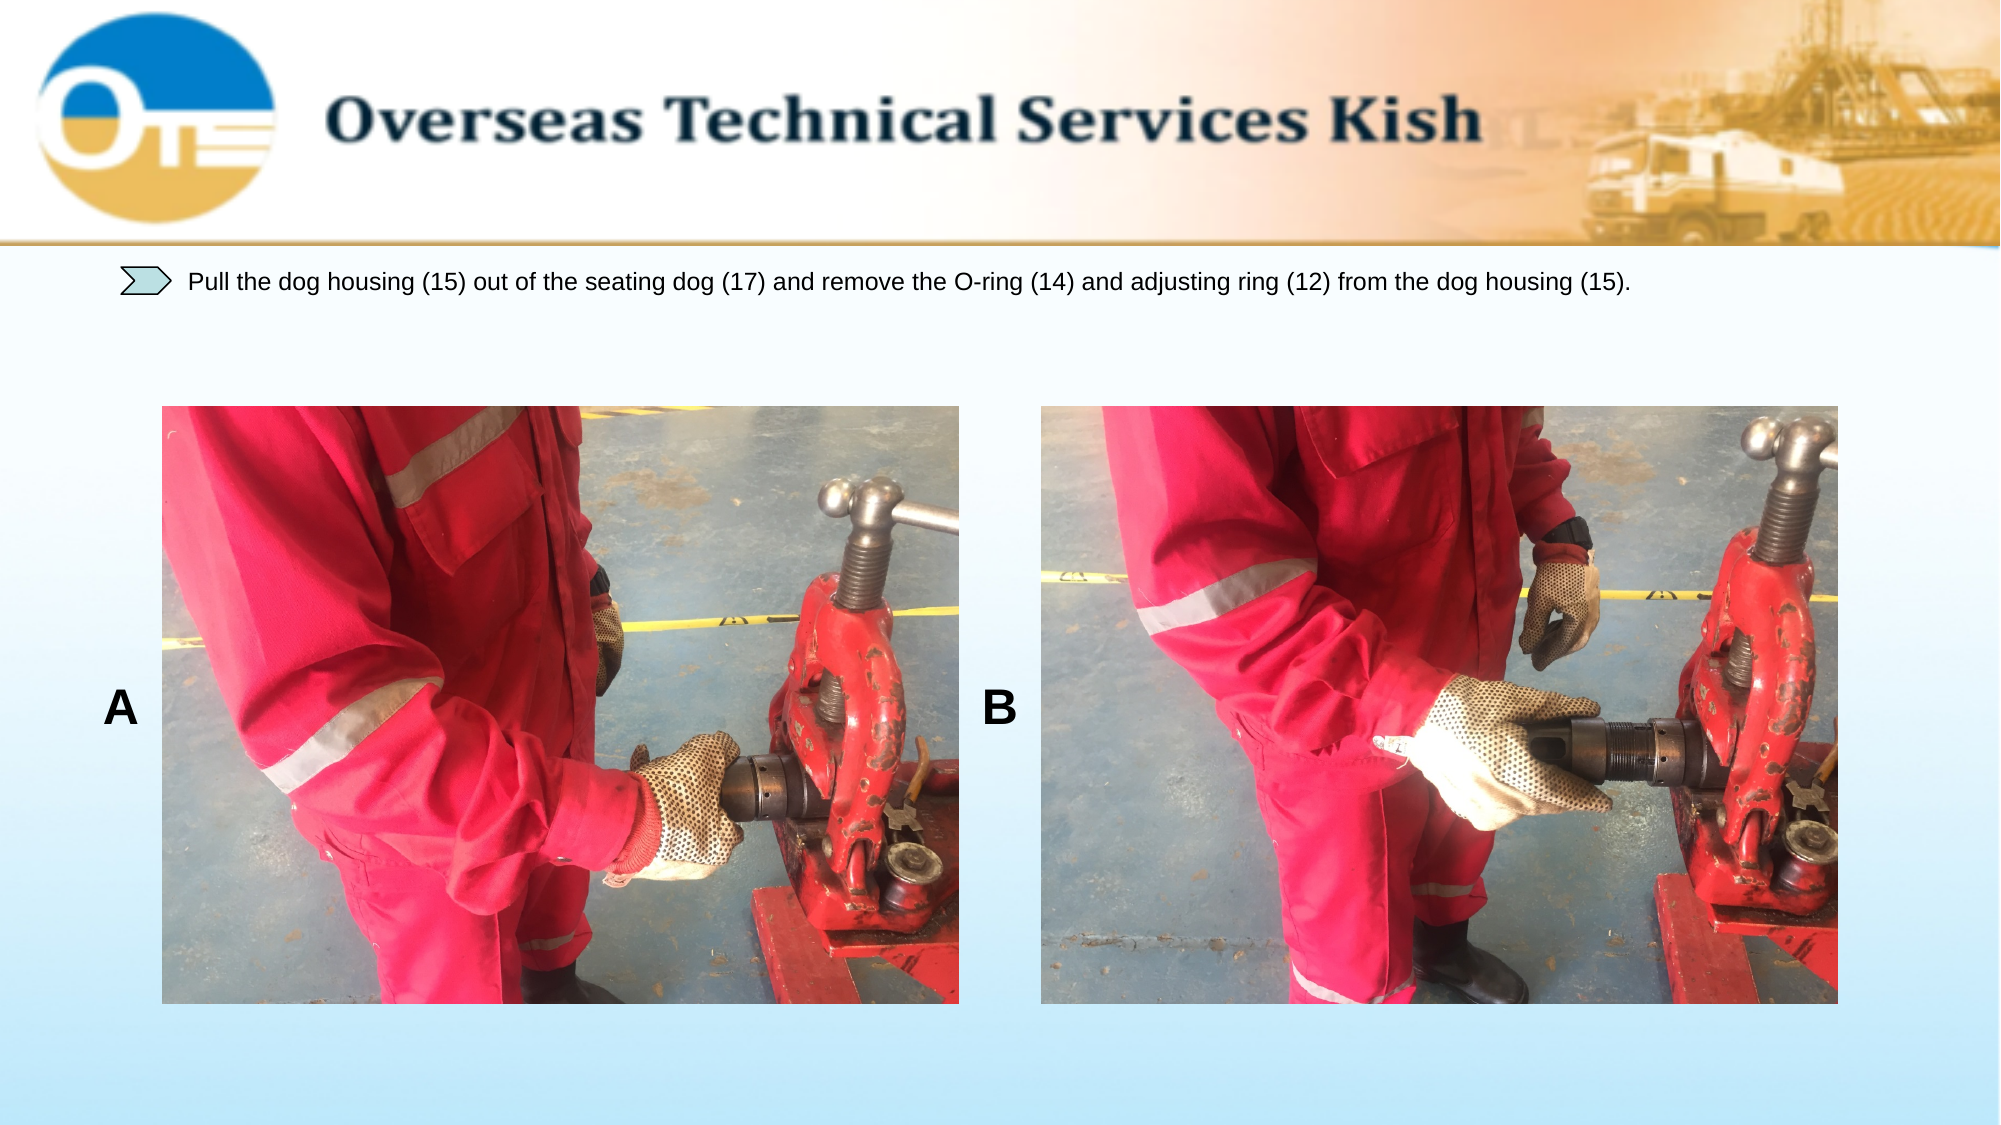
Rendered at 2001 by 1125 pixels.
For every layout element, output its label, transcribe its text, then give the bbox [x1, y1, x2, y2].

text_box [121, 267, 172, 295]
picture [0, 0, 2001, 1125]
text_box B [967, 666, 1033, 742]
text_box Pull the dog housing (15) out of the seating dog (17) and remove the O-ring (14) and adjusting ring (12) from the dog housing (15). [173, 257, 1651, 303]
text_box A [88, 666, 154, 742]
